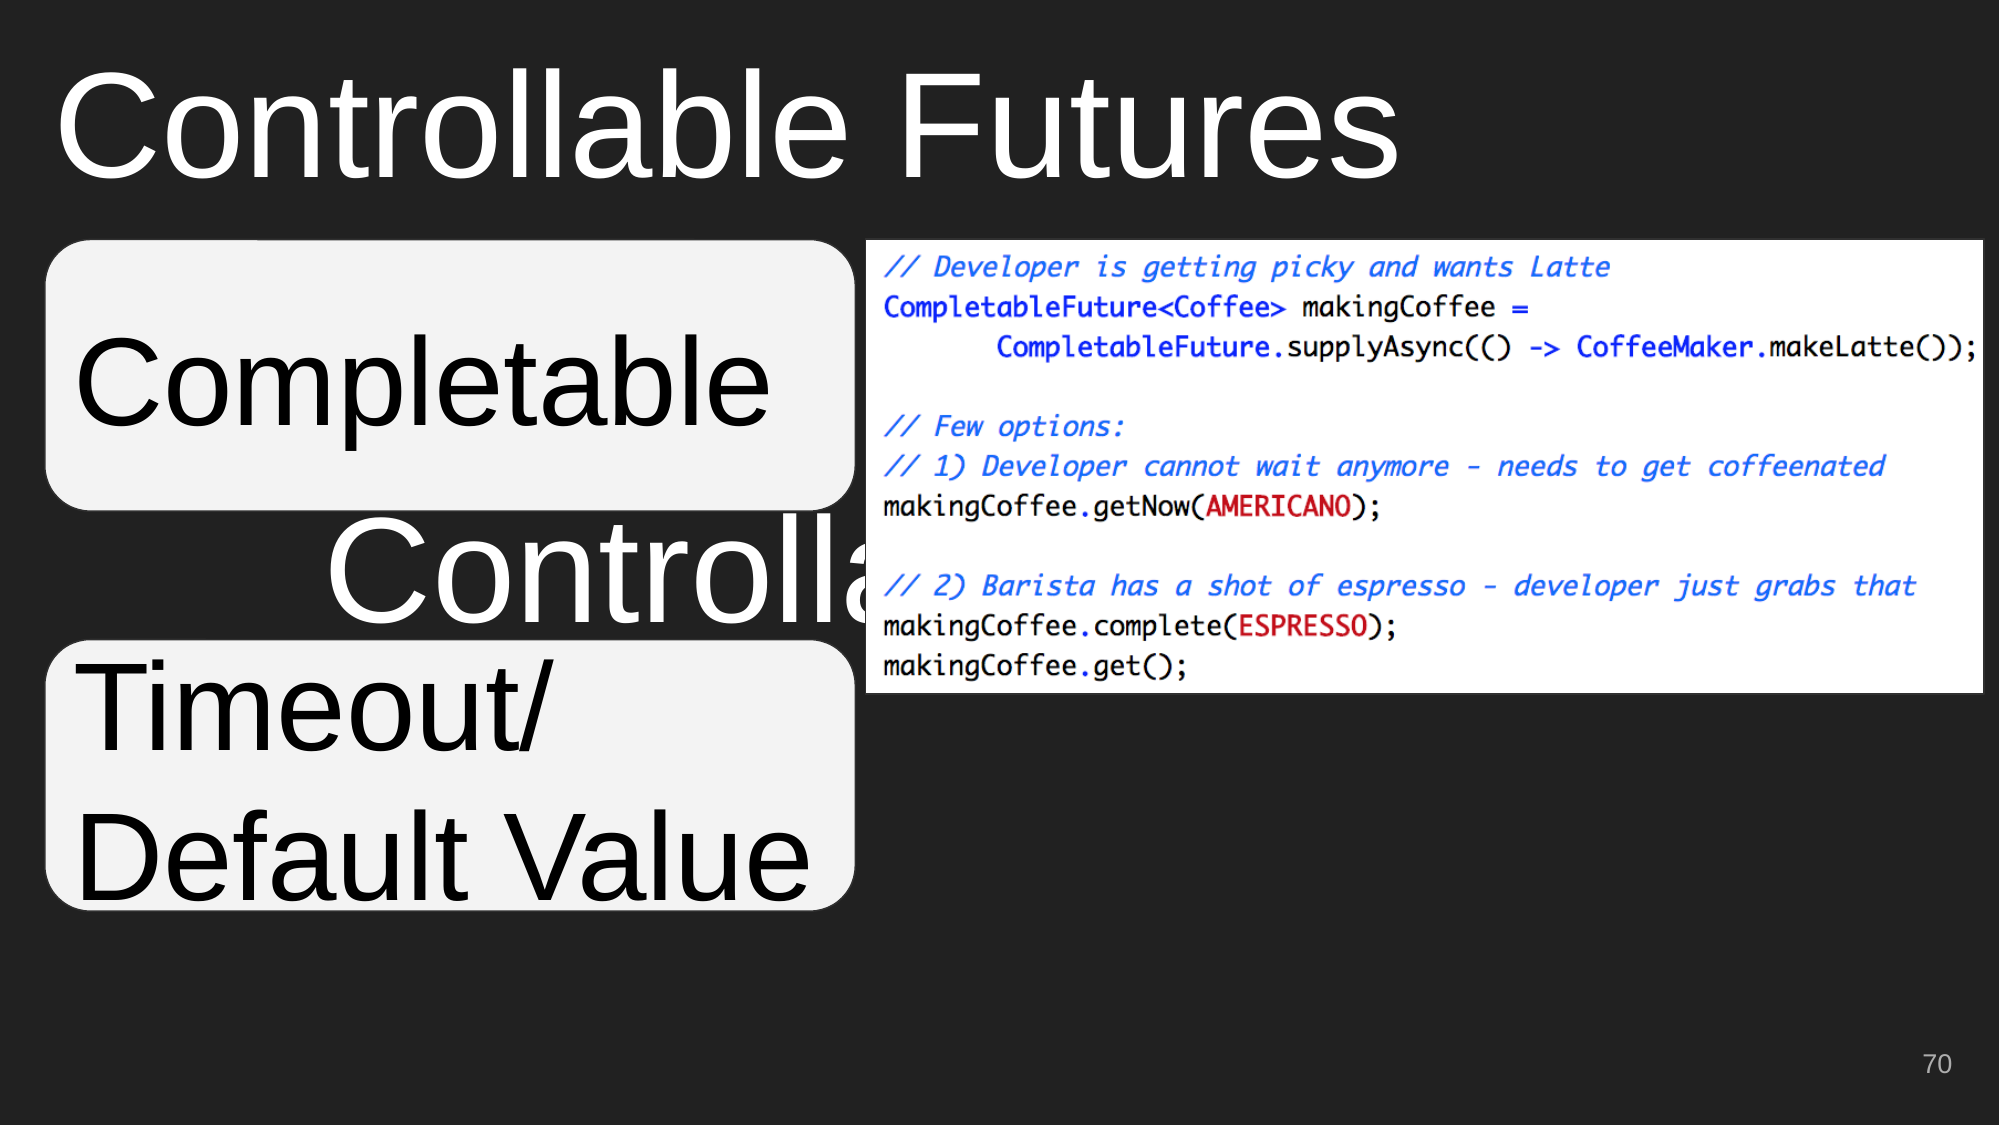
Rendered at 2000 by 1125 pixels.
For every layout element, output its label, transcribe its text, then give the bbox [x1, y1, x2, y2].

title Controllable Futures [33, 24, 1897, 210]
text_box Timeout/ Default Value [44, 639, 856, 912]
picture [865, 239, 1984, 694]
title Controllable Futures [68, 470, 860, 655]
slide_number ‹#› [1852, 1019, 1973, 1106]
text_box Completable [44, 239, 856, 512]
